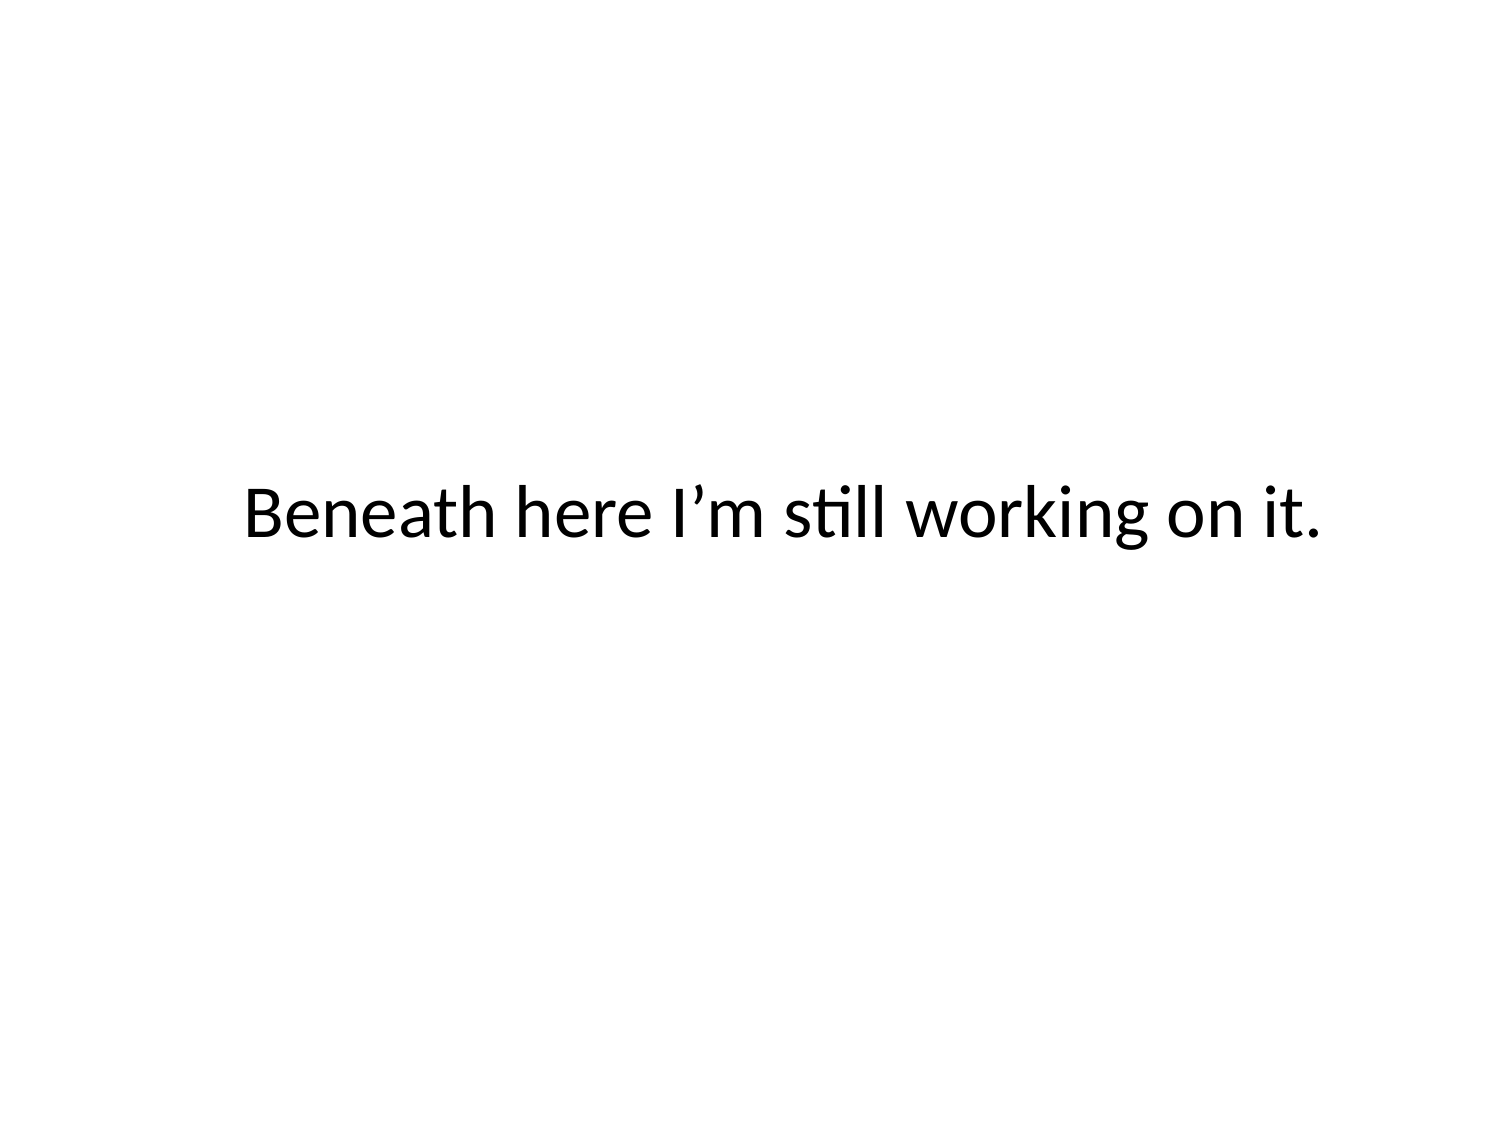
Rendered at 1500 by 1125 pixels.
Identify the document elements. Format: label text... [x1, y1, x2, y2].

text_box Beneath here I’m still working on it. [228, 455, 1340, 560]
